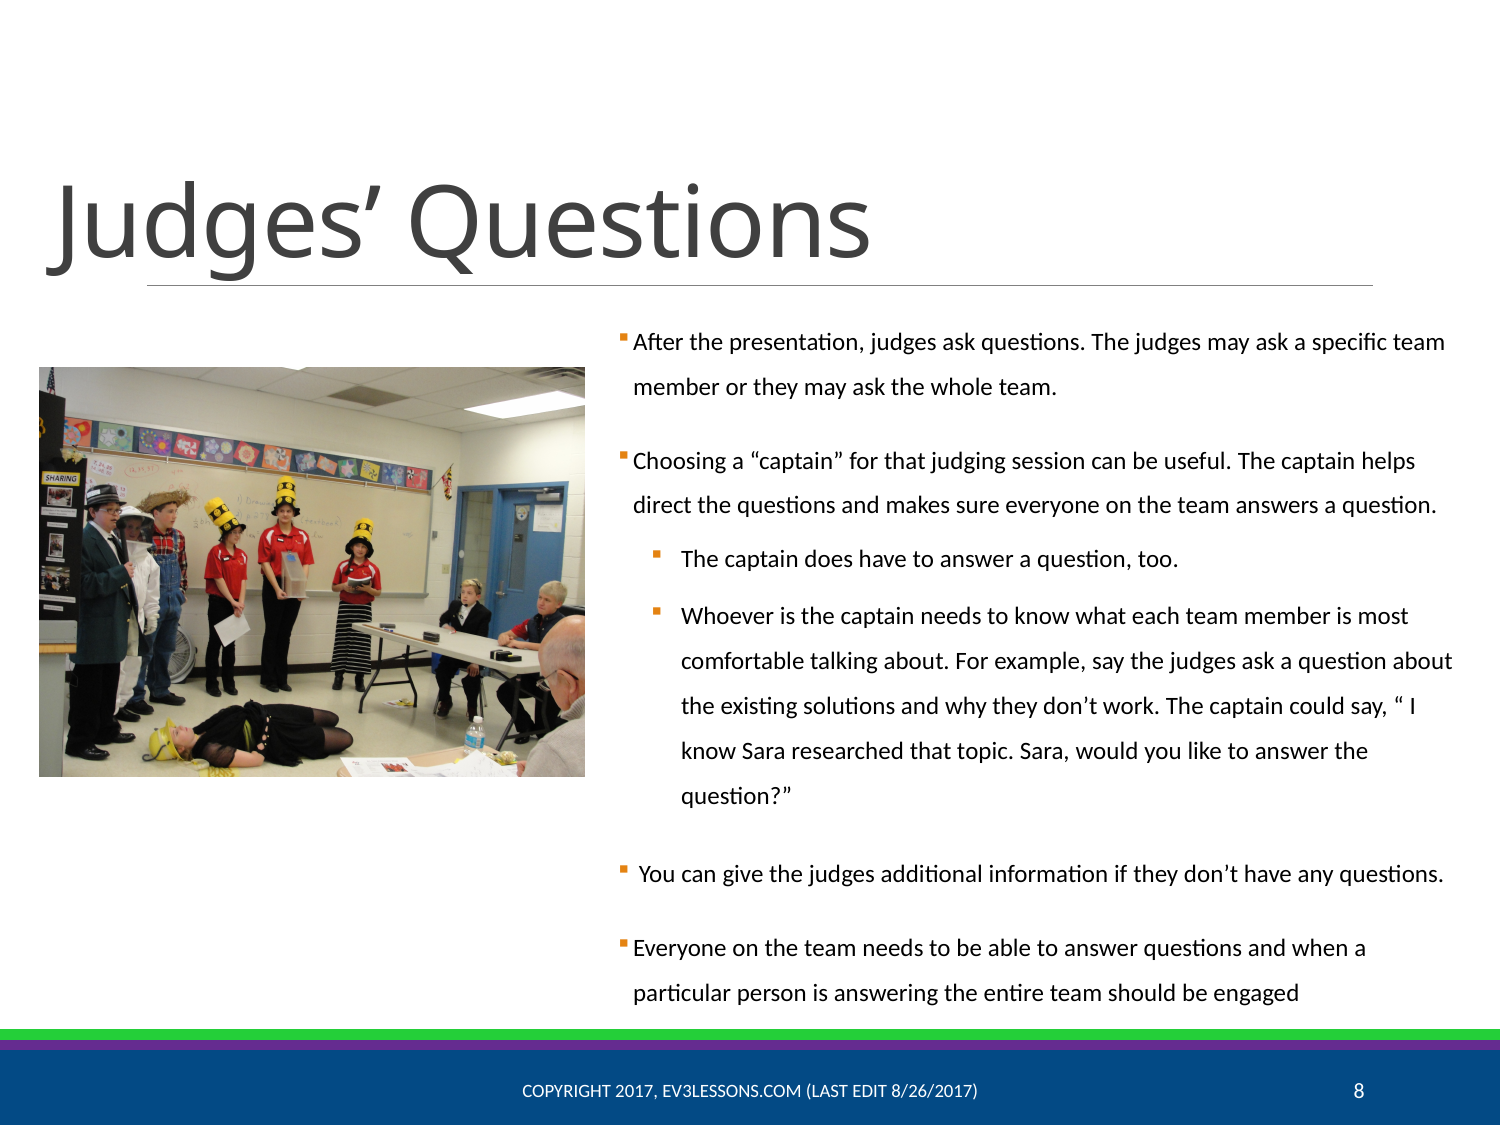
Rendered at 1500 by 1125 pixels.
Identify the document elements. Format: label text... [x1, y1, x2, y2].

picture [39, 366, 586, 777]
slide_number 8 [1218, 1059, 1380, 1120]
list After the presentation, judges ask questions. The judges may ask a specific team member or they may ask the whole team. Choosing a “captain” for that judging session can be useful. The captain helps direct the questions and makes sure everyone on the team answers a question. The captain does have to answer a question, too. Whoever is the captain needs to know what each team member is most comfortable talking about. For example, say the judges ask a question about the existing solutions and why they don’t work. The captain could say, “ I know Sara researched that topic. Sara, would you like to answer the question?” You can give the judges additional information if they don’t have any questions. Everyone on the team needs to be able to answer questions and when a particular person is answering the entire team should be engaged [618, 302, 1464, 1014]
footer Copyright 2017, EV3Lessons.com (Last Edit 8/26/2017) [453, 1059, 1047, 1120]
title Judges’ Questions [39, 47, 1464, 285]
